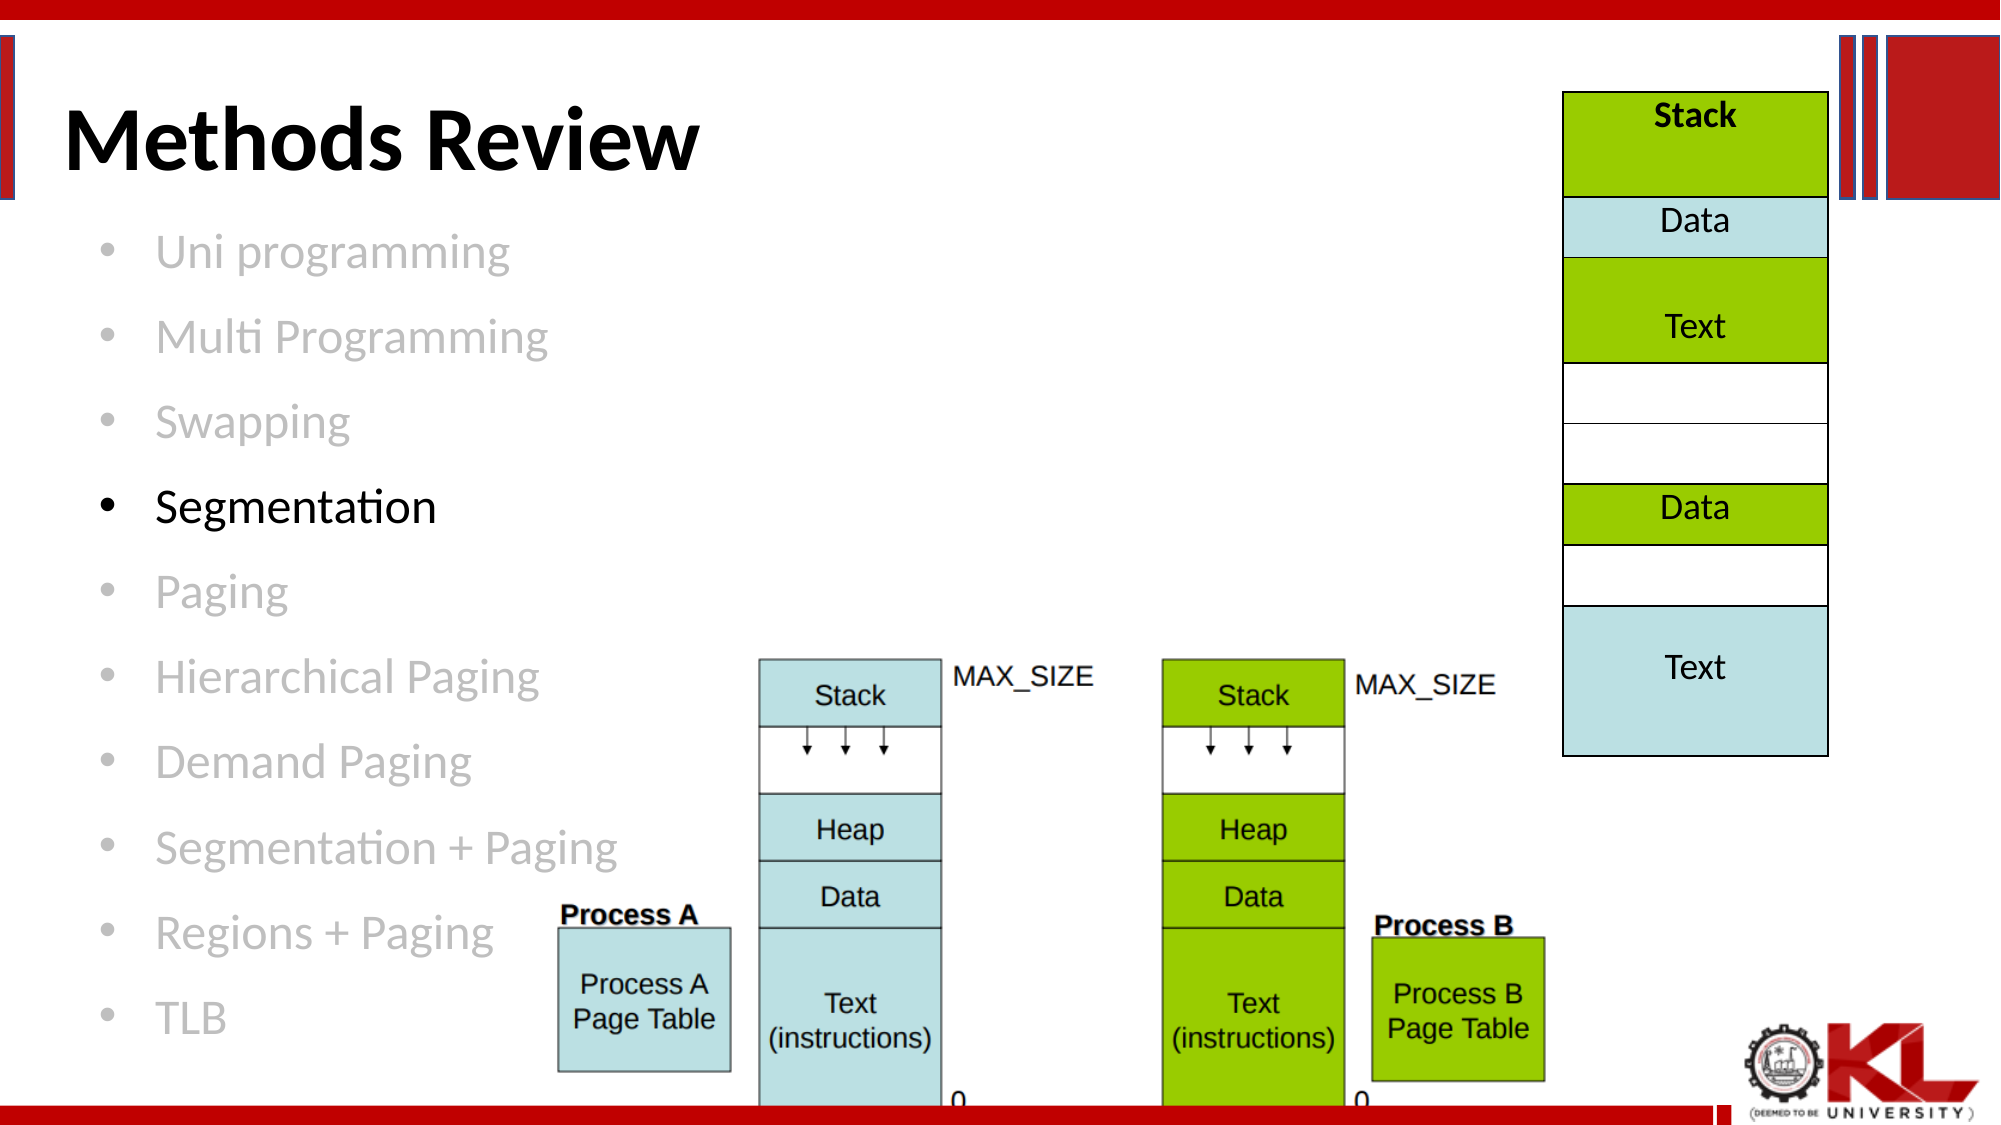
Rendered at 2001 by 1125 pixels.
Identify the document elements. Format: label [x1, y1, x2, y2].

text_box [0, 0, 2000, 1125]
